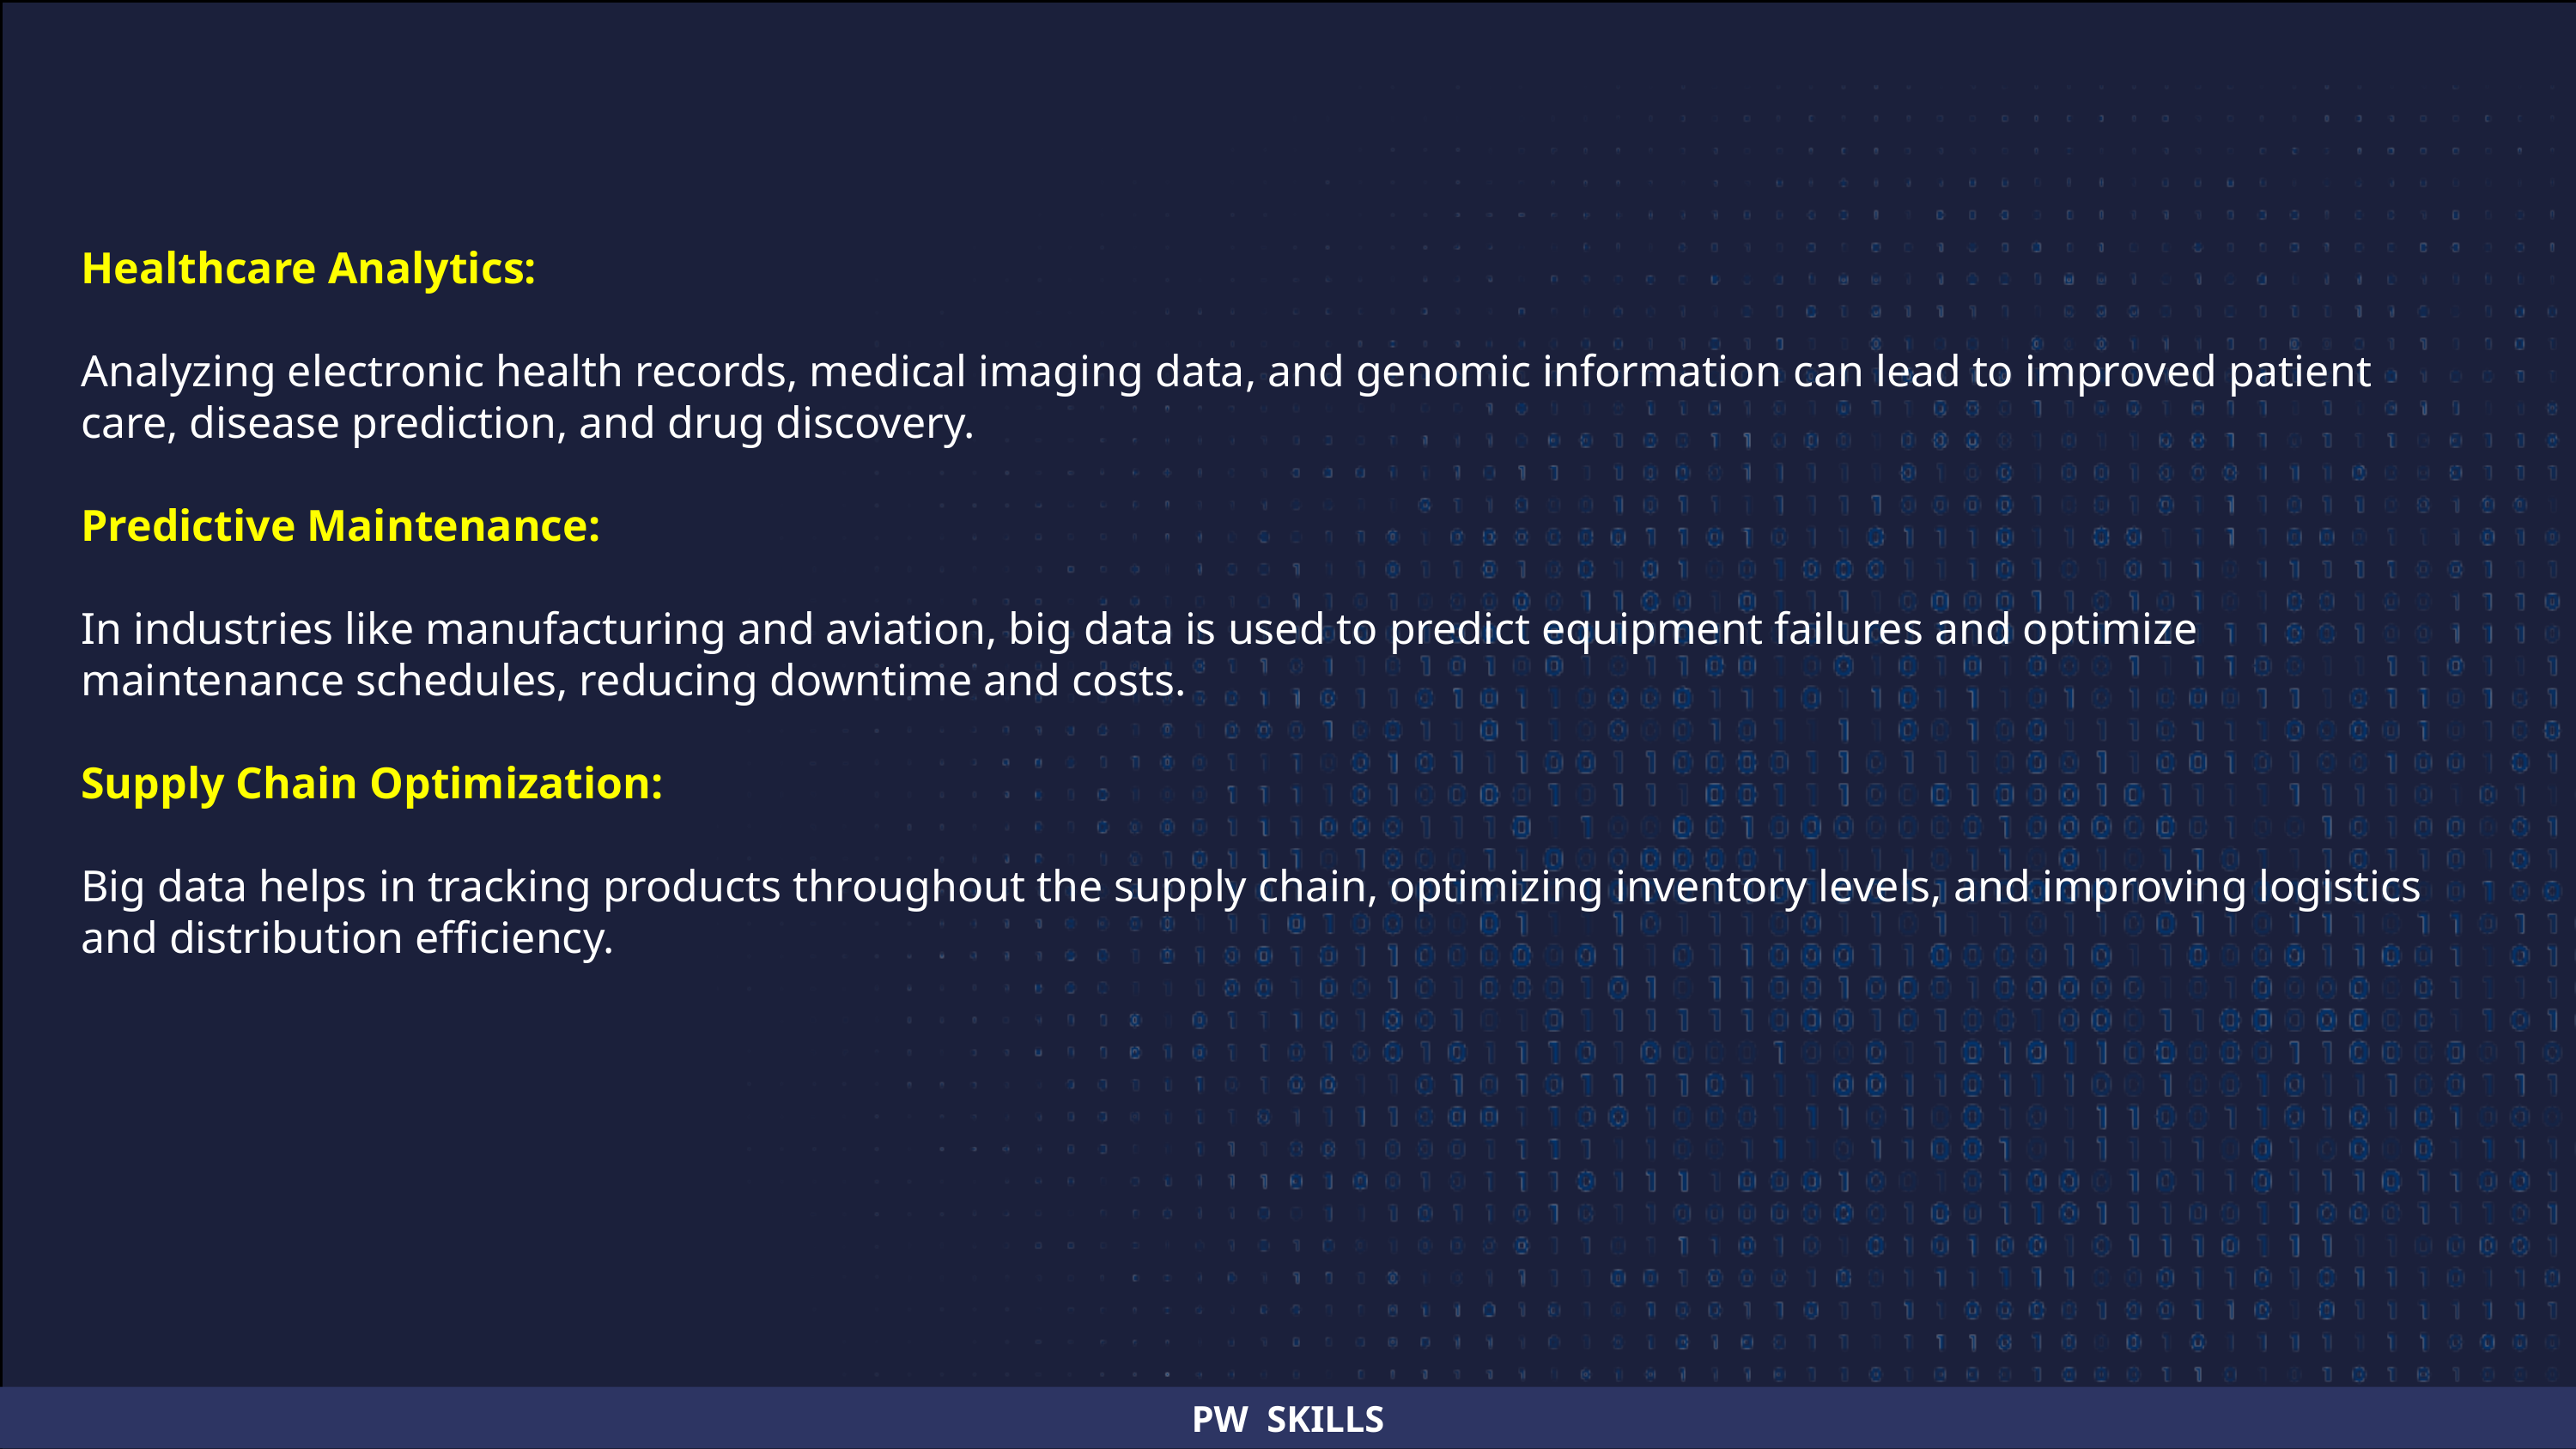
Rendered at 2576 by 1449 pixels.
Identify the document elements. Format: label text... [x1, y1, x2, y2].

picture [716, 85, 2576, 1385]
text_box Healthcare Analytics: Analyzing electronic health records, medical imaging data, and genomic information can lead to improved patient care, disease prediction, and drug discovery. Predictive Maintenance: In industries like manufacturing and aviation, big data is used to predict equipment failures and optimize maintenance schedules, reducing downtime and costs. Supply Chain Optimization: Big data helps in tracking products throughout the supply chain, optimizing inventory levels, and improving logistics and distribution efficiency. [68, 183, 2474, 968]
